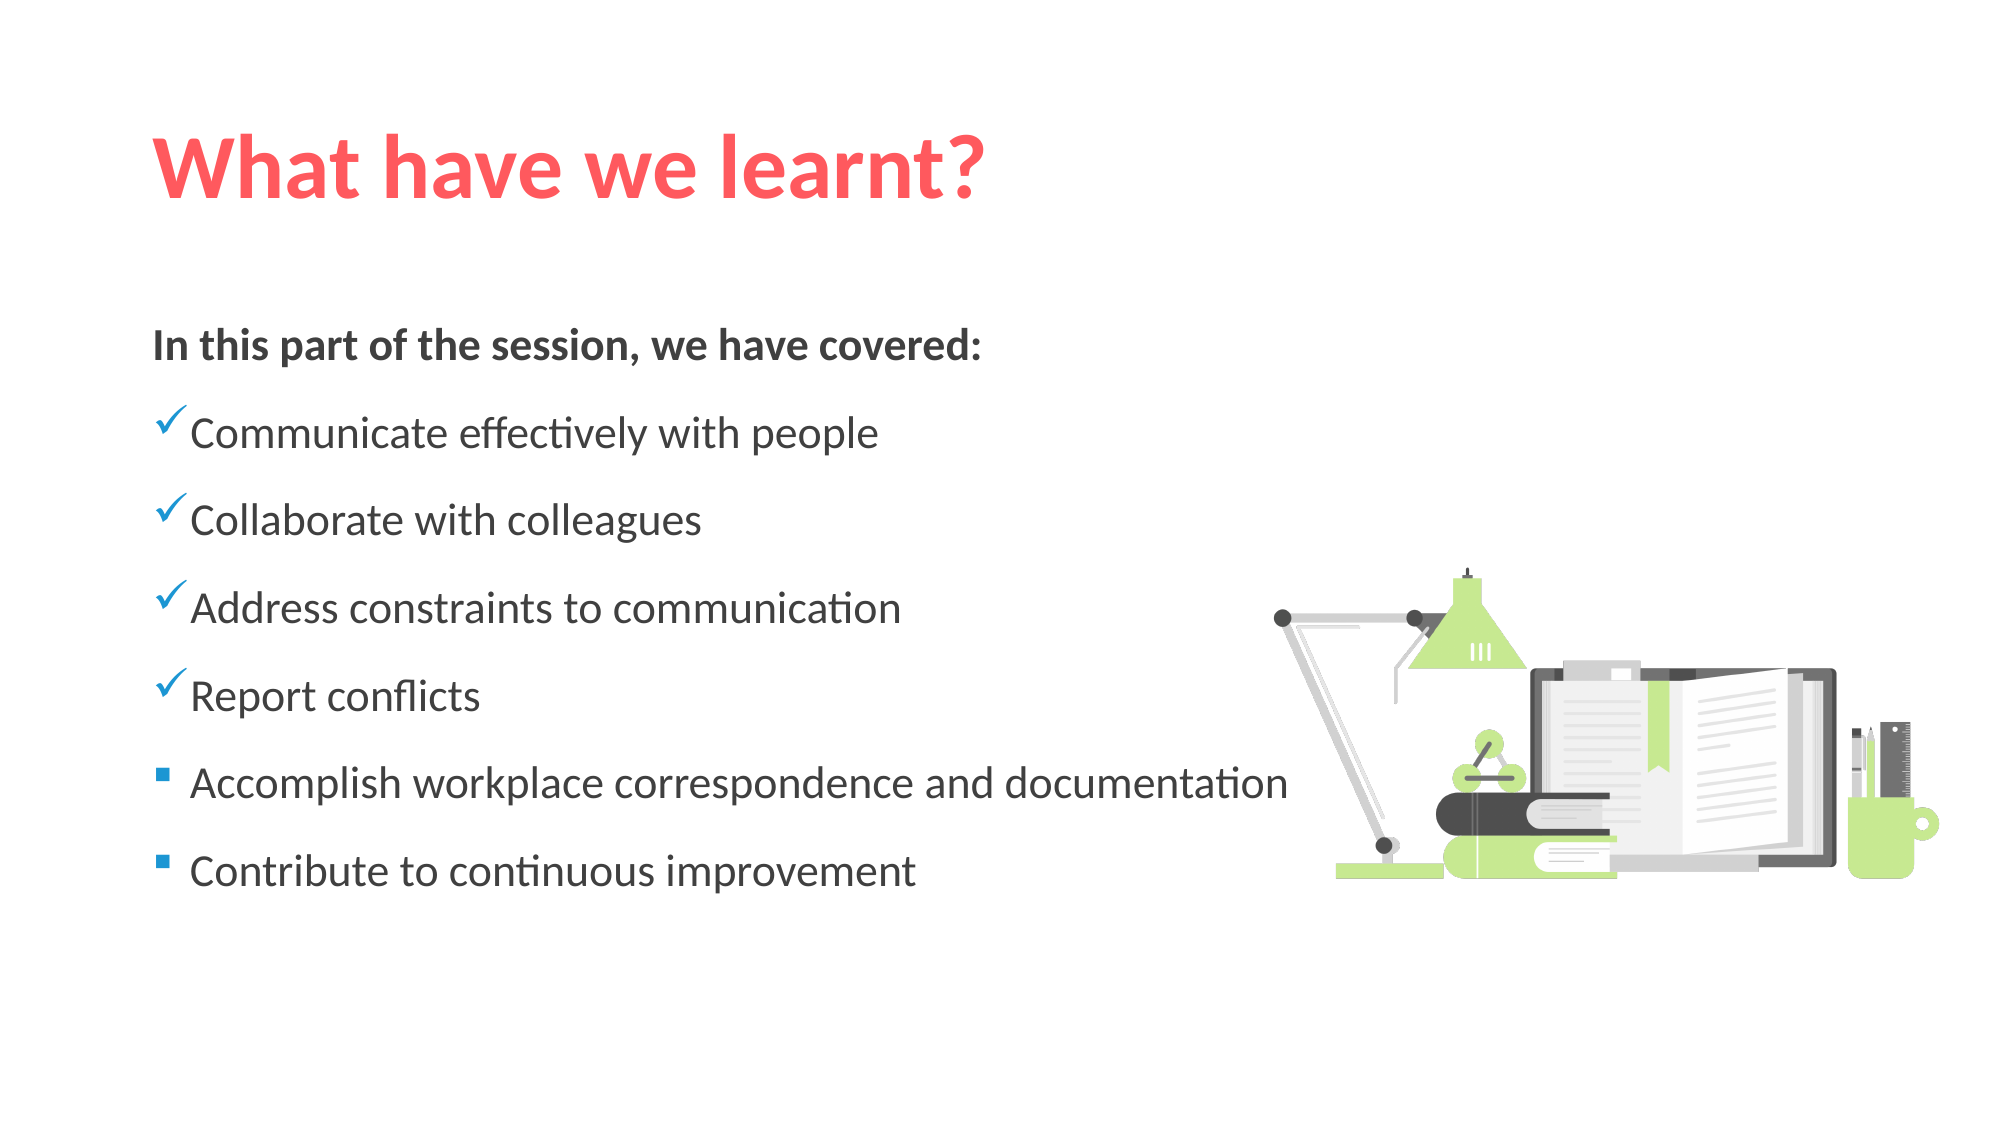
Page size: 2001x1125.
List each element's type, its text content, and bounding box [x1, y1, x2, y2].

title What have we learnt? [137, 59, 1793, 278]
picture [1206, 331, 2000, 1125]
list In this part of the session, we have covered: Communicate effectively with people Collaborate with colleagues Address constraints to communication Report conflicts Accomplish workplace correspondence and documentation Contribute to continuous improvement [137, 299, 1793, 1014]
